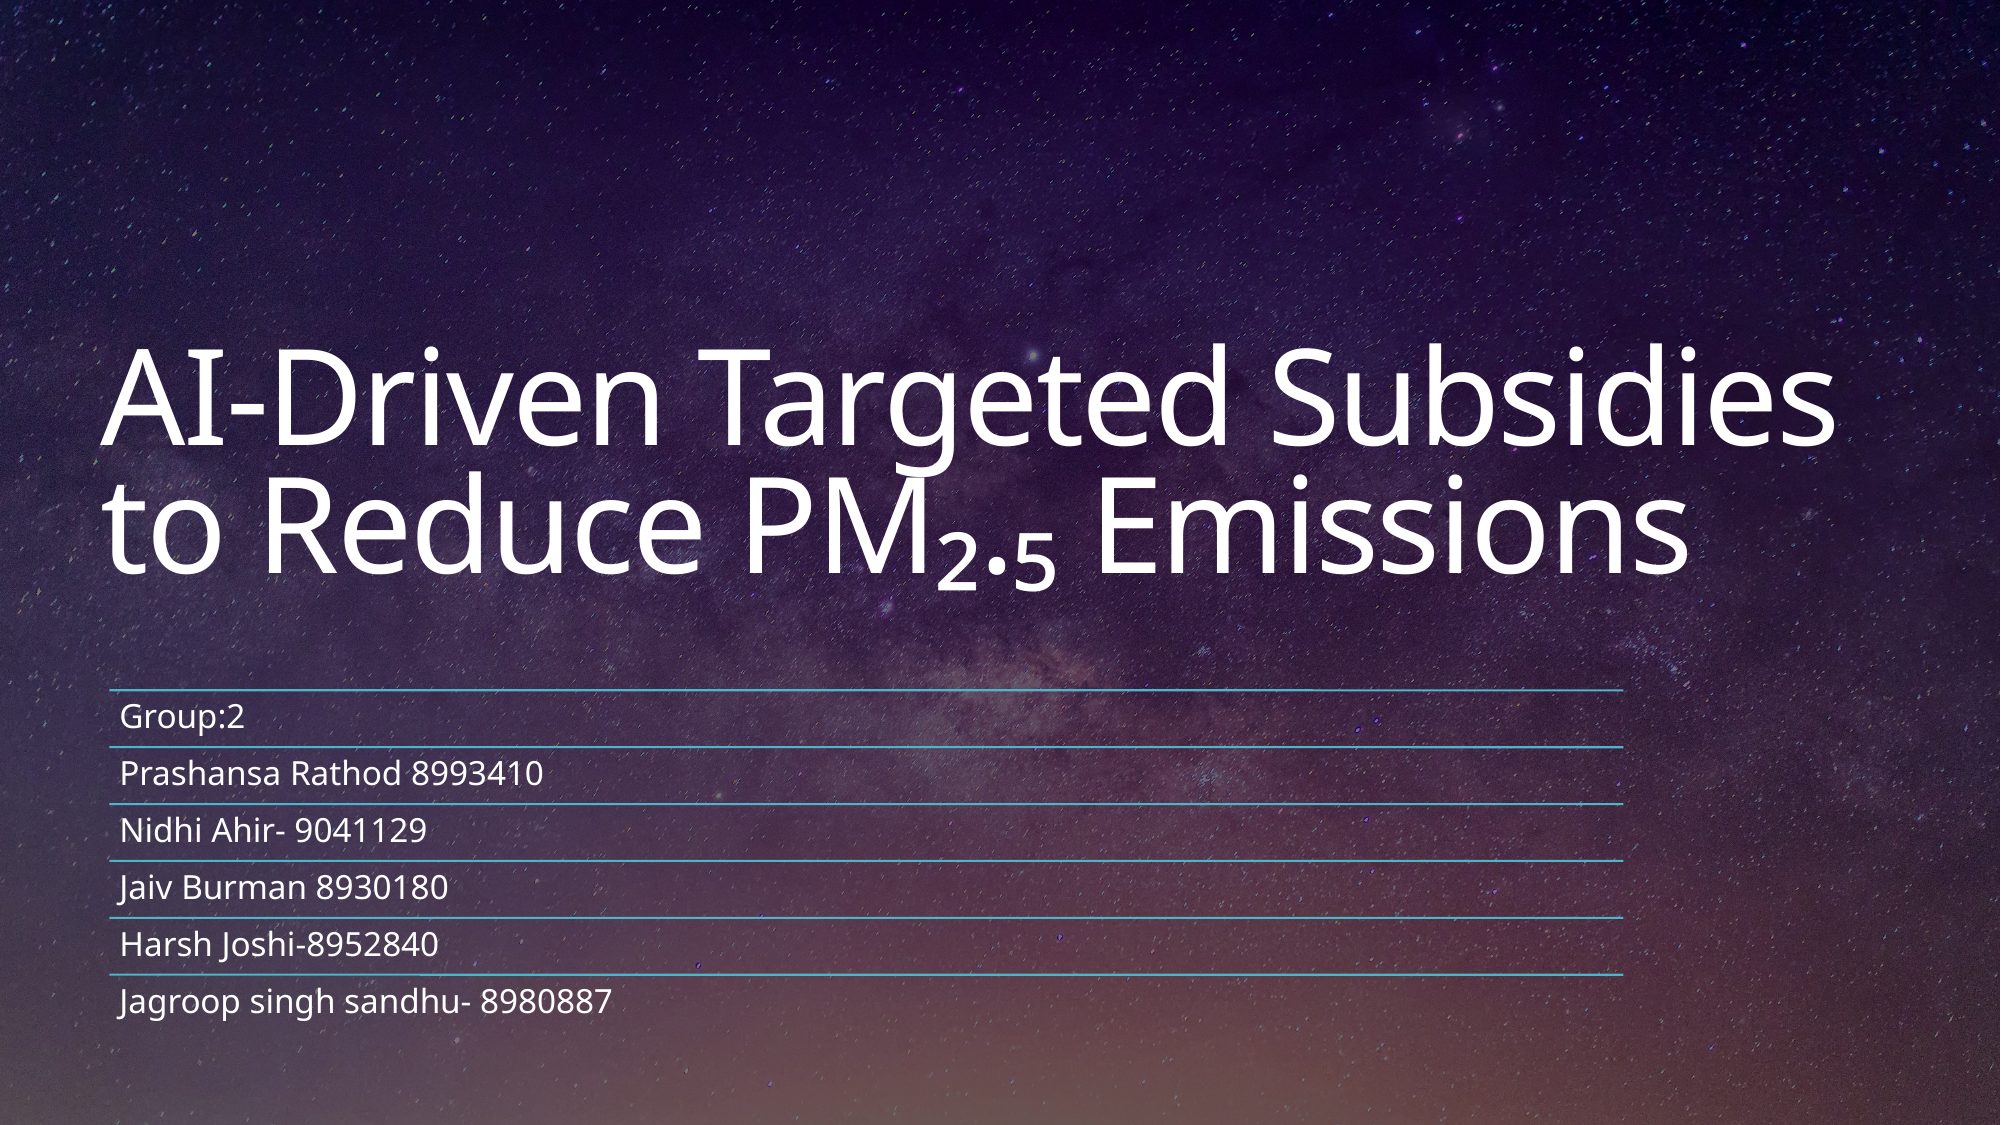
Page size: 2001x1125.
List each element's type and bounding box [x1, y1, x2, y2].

picture [0, 0, 2000, 1125]
text_box [109, 689, 1624, 1032]
